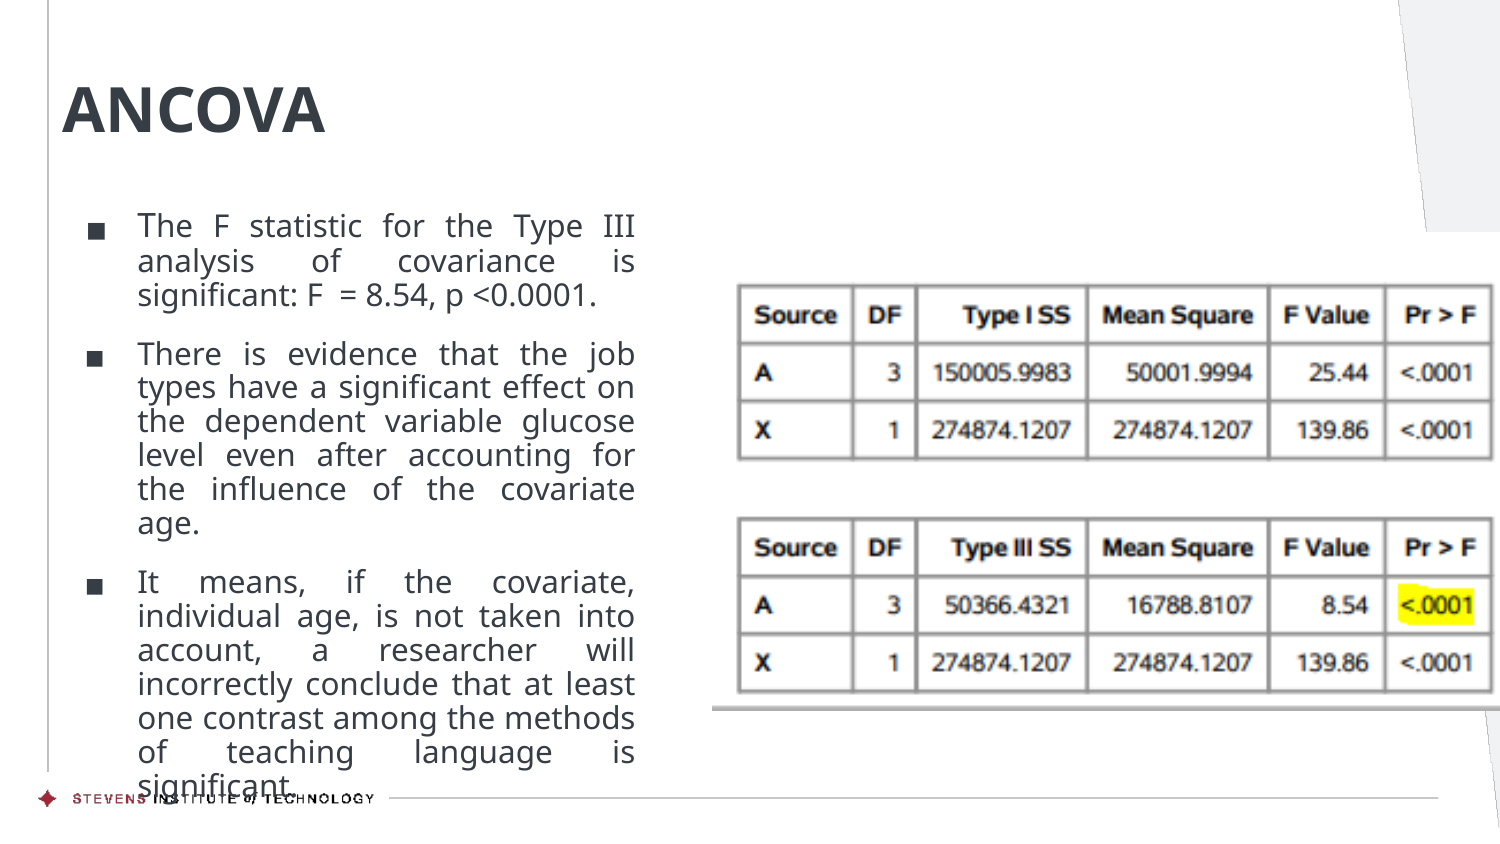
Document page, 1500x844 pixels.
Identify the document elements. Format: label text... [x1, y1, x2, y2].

picture [0, 0, 1500, 844]
list The F statistic for the Type III analysis of covariance is significant: F = 8.54, p <0.0001. There is evidence that the job types have a significant effect on the dependent variable glucose level even after accounting for the influence of the covariate age. It means, if the covariate, individual age, is not taken into account, a researcher will incorrectly conclude that at least one contrast among the methods of teaching language is significant. [51, 203, 647, 828]
title ANCOVA [51, 72, 1449, 167]
